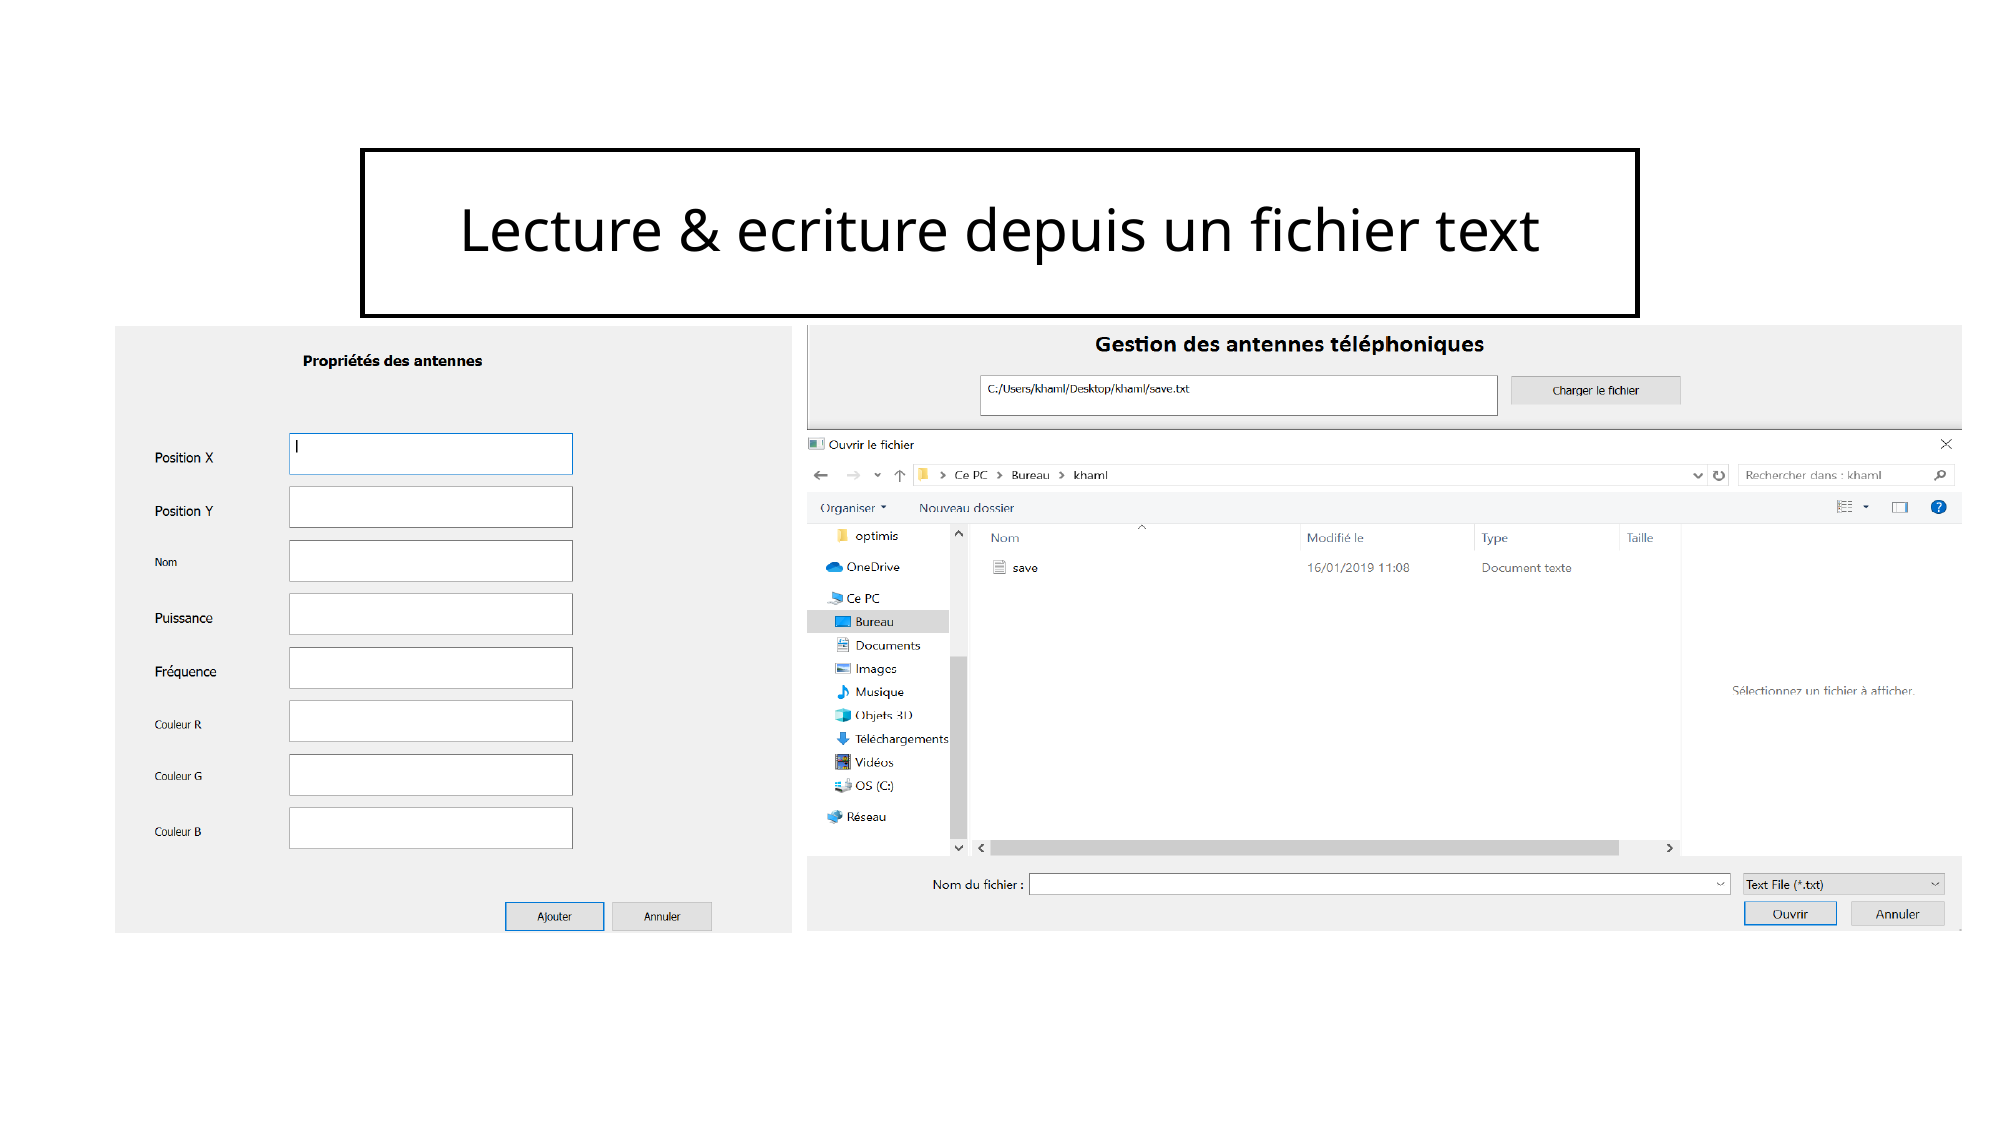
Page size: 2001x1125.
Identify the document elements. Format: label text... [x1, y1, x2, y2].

picture [115, 325, 795, 935]
picture [807, 325, 1962, 935]
title Lecture & ecriture depuis un fichier text [362, 150, 1638, 317]
